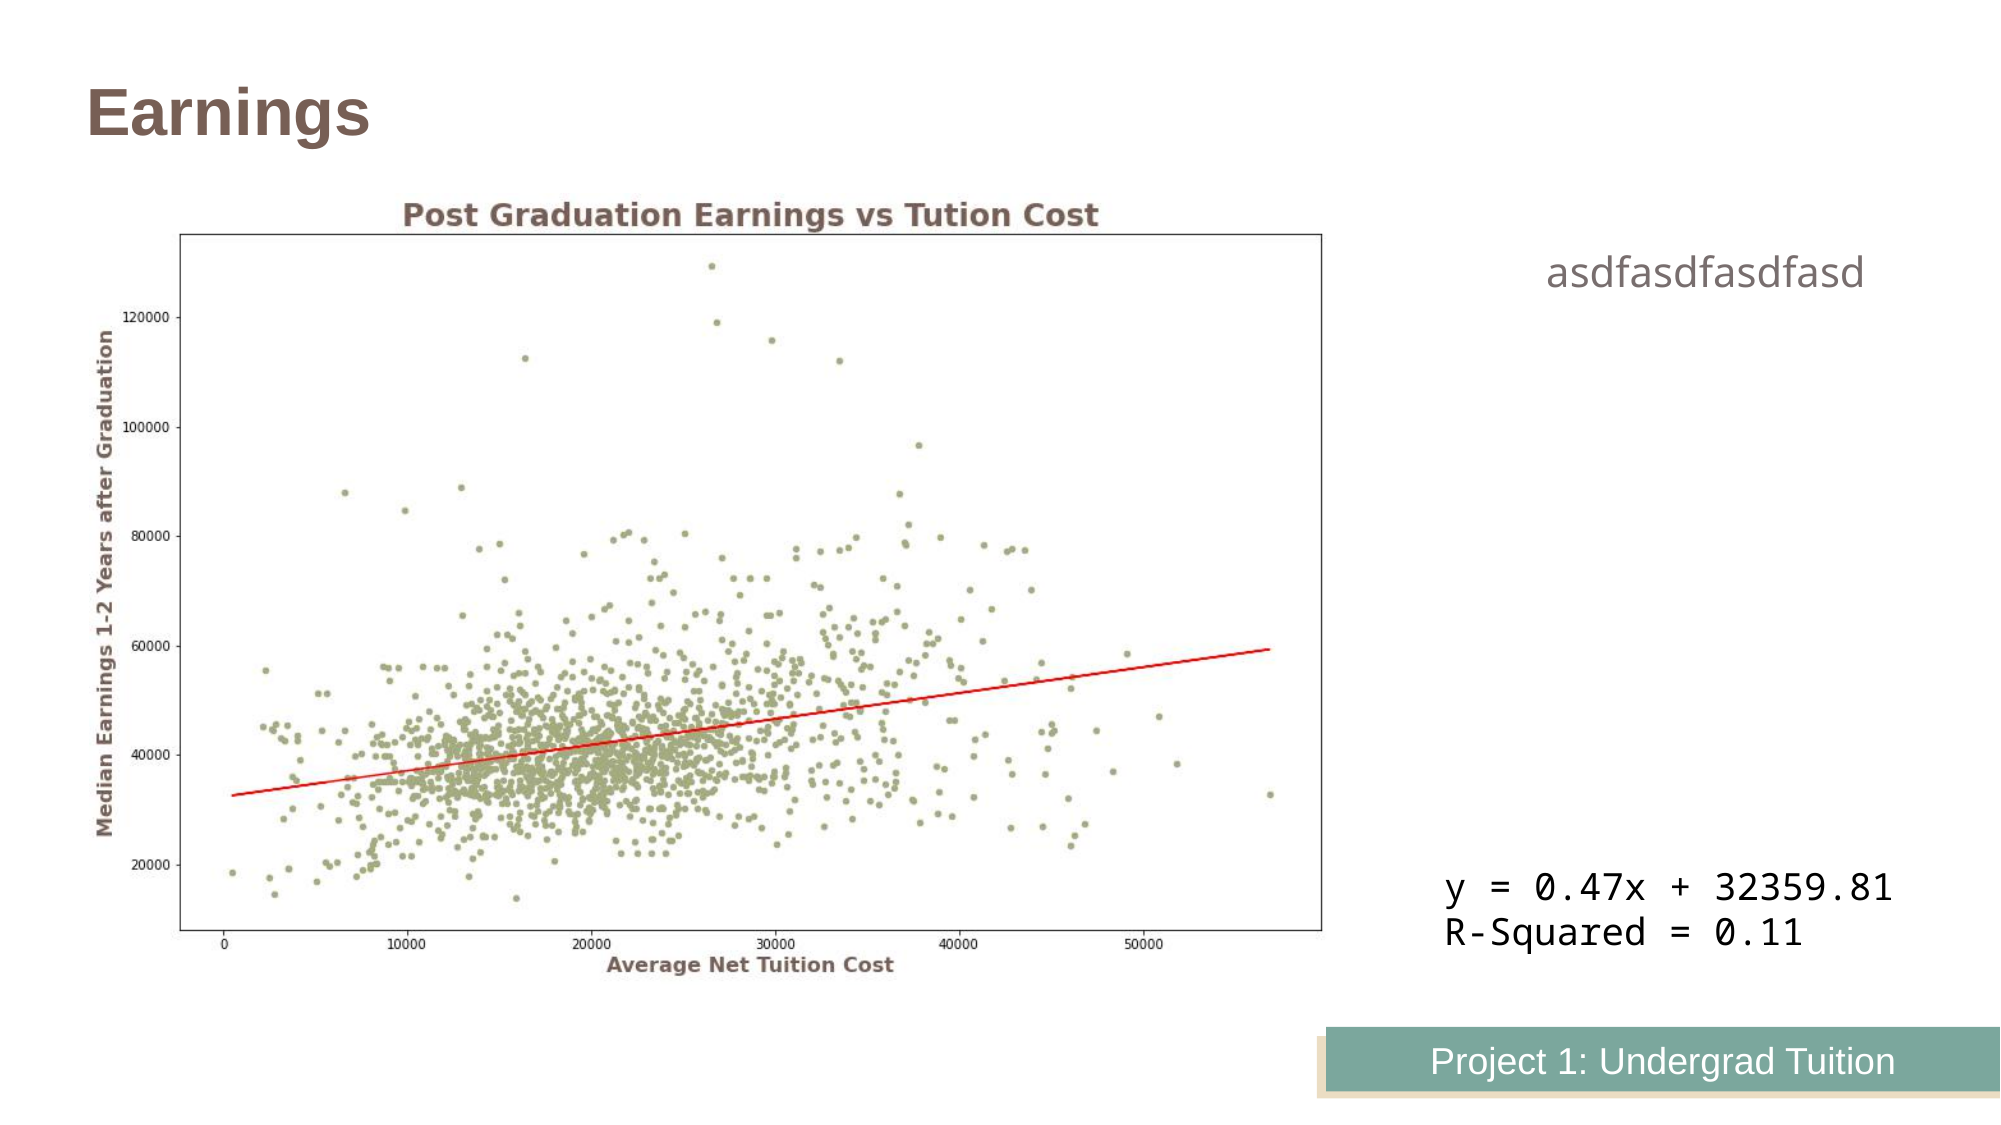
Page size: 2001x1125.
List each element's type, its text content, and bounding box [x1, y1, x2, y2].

text_box asdfasdfasdfasd [1531, 238, 1881, 304]
text_box y = 0.47x + 32359.81 R-Squared = 0.11 [1429, 855, 1932, 961]
title Earnings [86, 31, 1914, 197]
picture [88, 193, 1330, 985]
